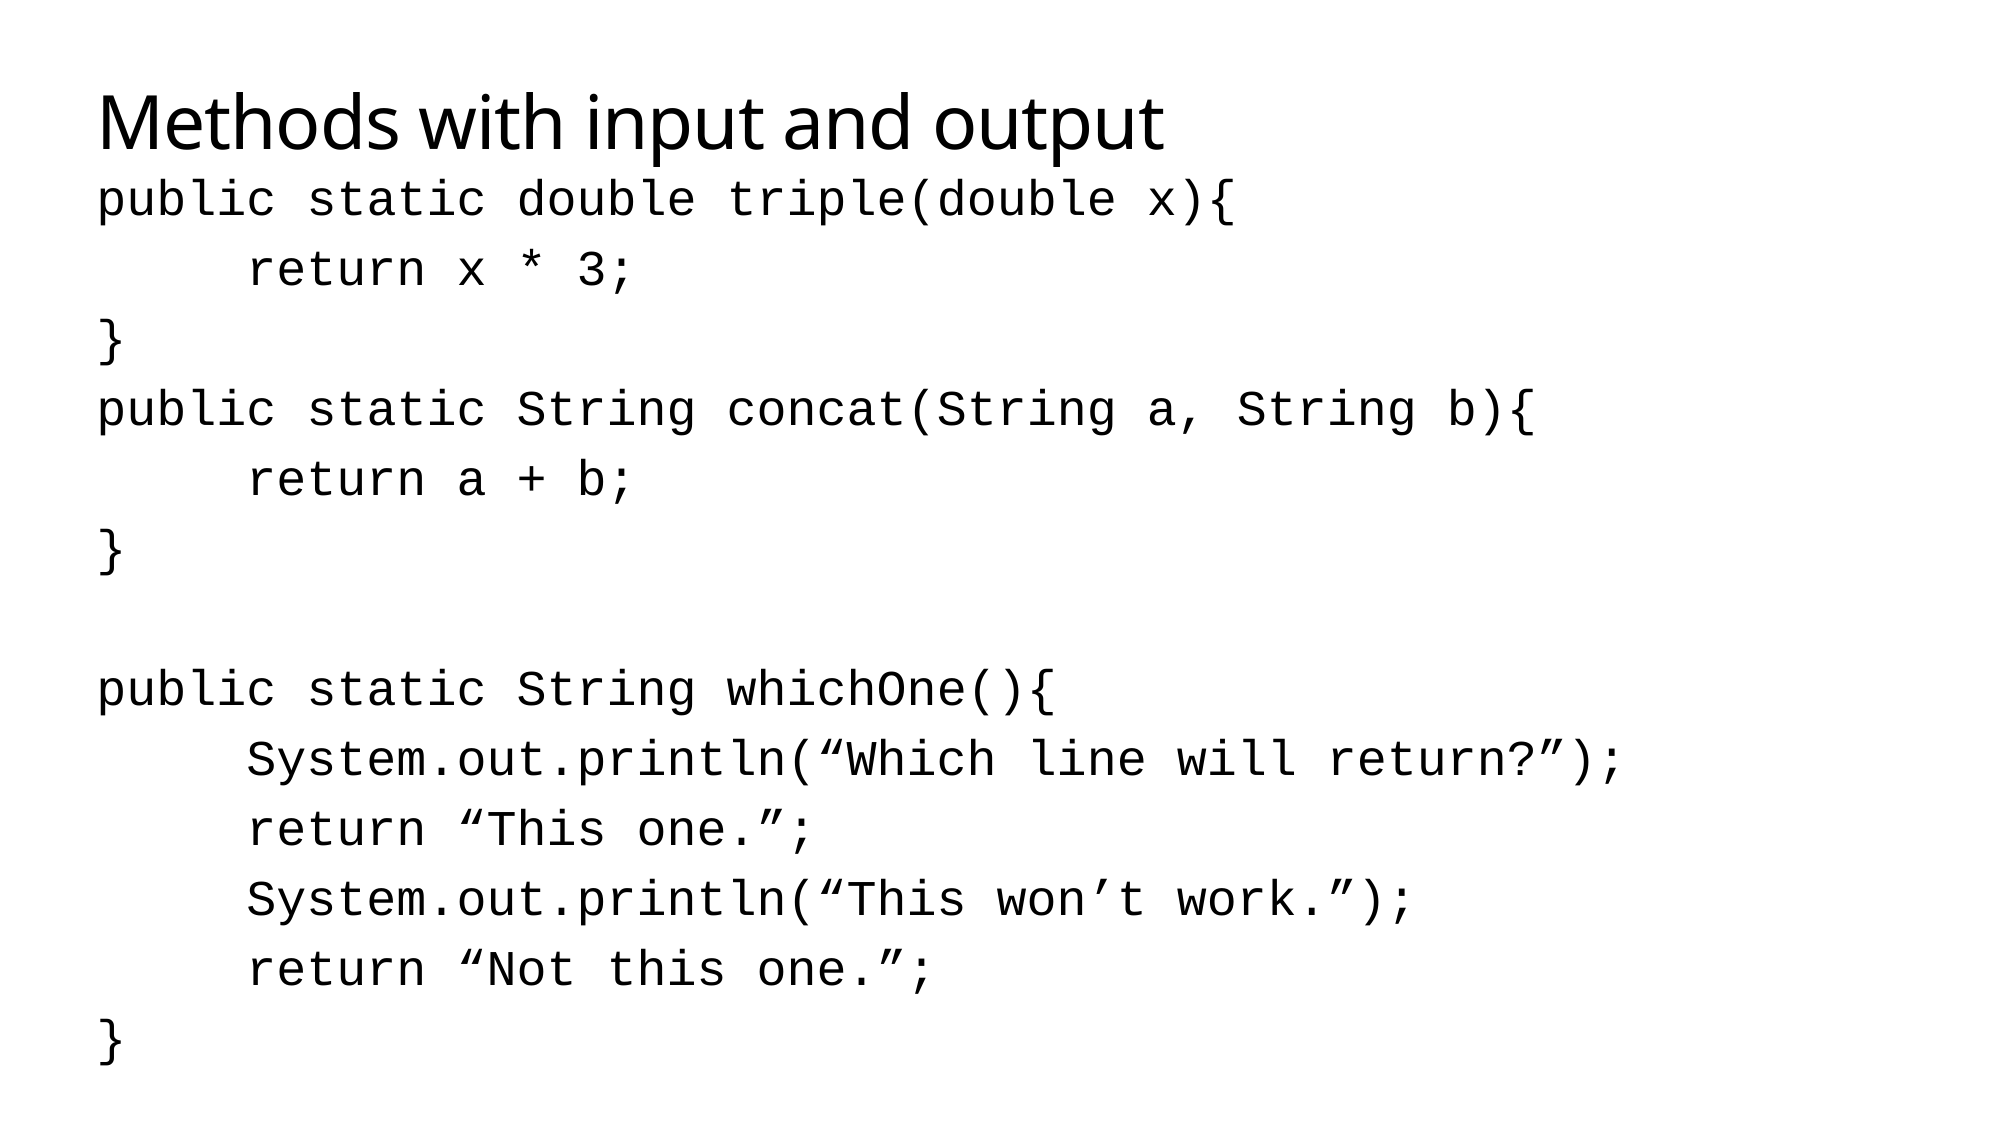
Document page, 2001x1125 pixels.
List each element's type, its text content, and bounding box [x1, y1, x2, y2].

title Methods with input and output [96, 75, 1904, 165]
list public static double triple(double x){ return x * 3; } public static String concat(String a, String b){ return a + b; } public static String whichOne(){ System.out.println(“Which line will return?”); return “This one.”; System.out.println(“This won’t work.”); return “Not this one.”; } [96, 165, 1904, 1125]
